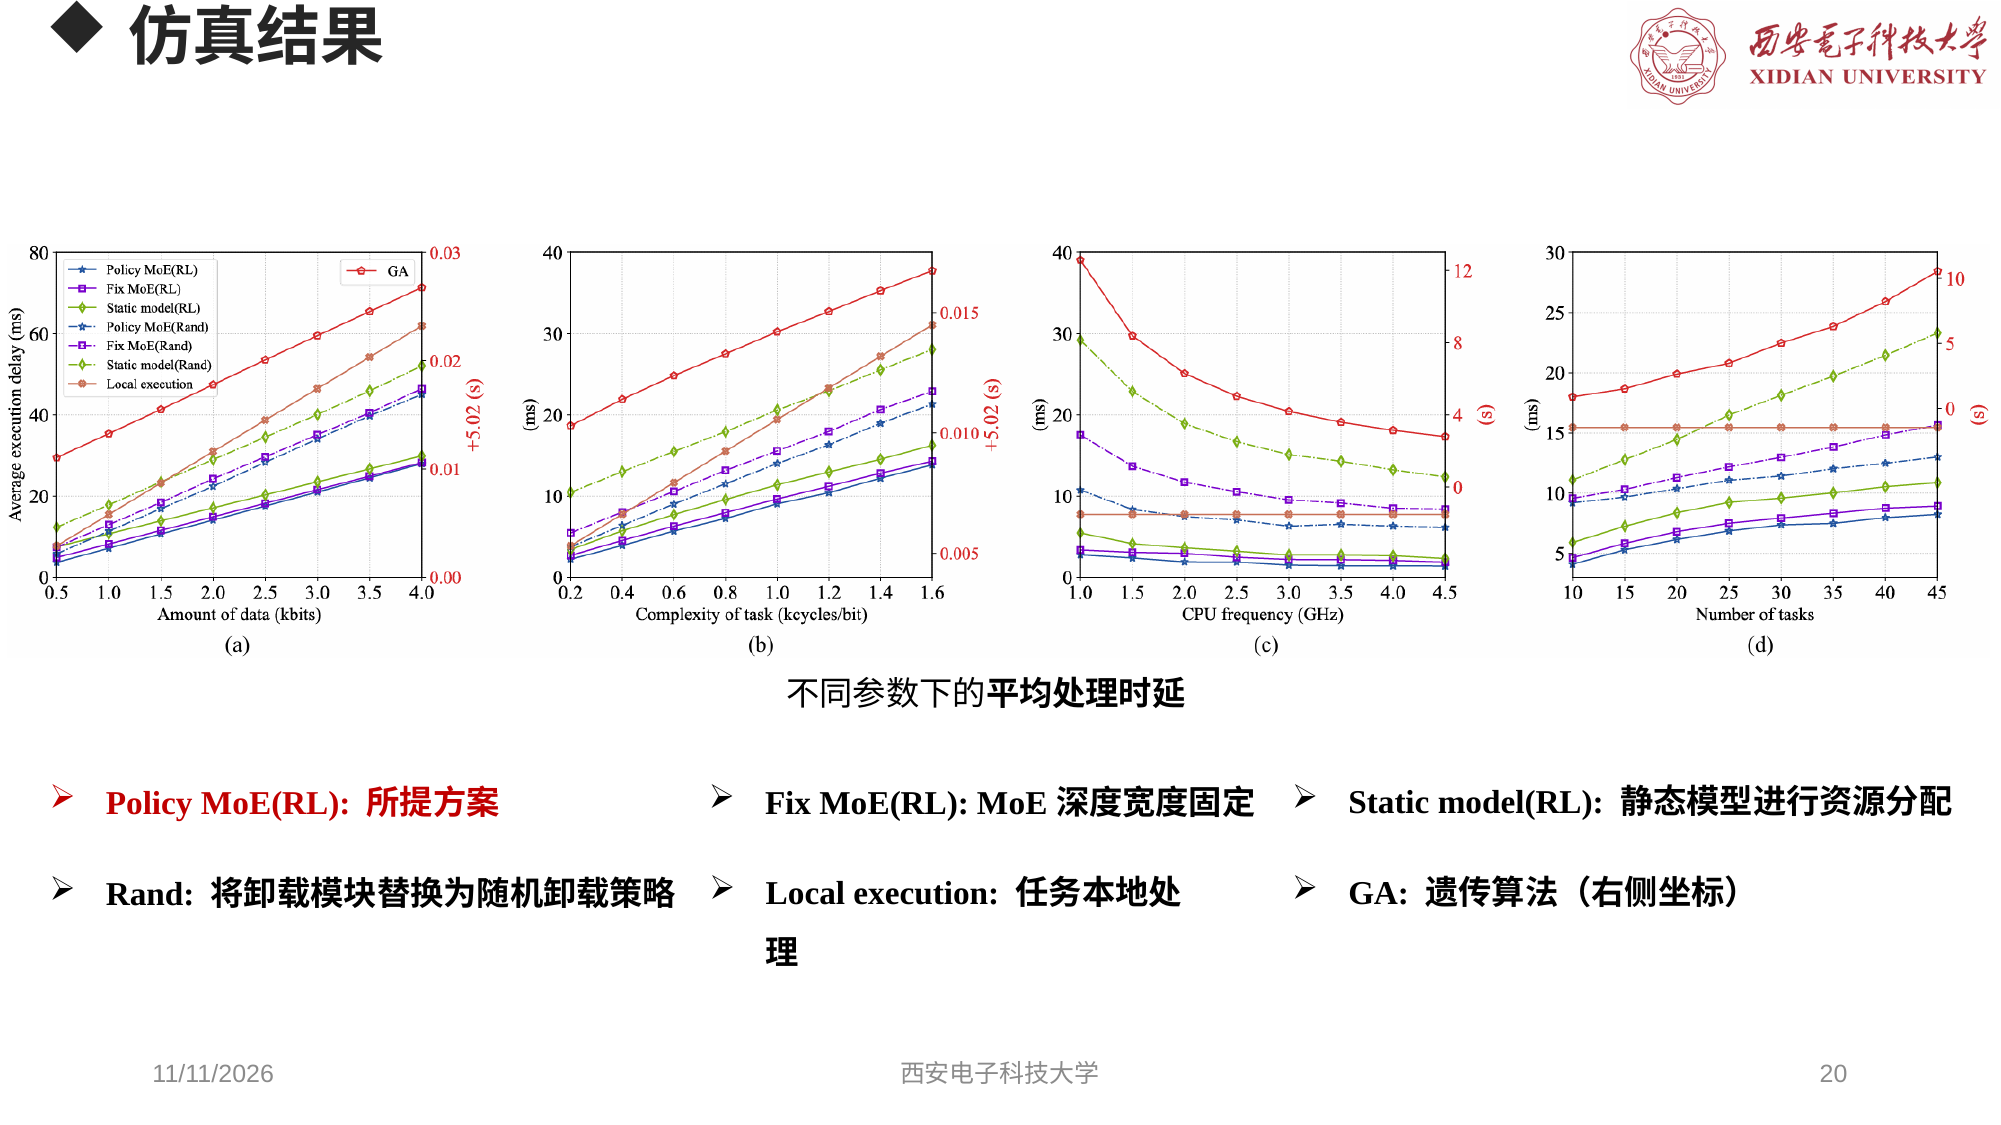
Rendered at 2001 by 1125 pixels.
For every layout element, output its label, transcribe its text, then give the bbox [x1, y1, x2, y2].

picture [1627, 1, 2000, 109]
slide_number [137, 1042, 588, 1103]
text_box 不同参数下的平均处理时延 [696, 661, 1488, 720]
text_box GA: 遗传算法（右侧坐标） [1202, 844, 1811, 919]
text_box Policy MoE(RL): 所提方案 [0, 753, 530, 829]
slide_number 20 [1412, 1042, 1863, 1103]
text_box Static model(RL): 静态模型进行资源分配 [1202, 753, 1994, 828]
text_box Local execution: 任务本地处理 [619, 844, 1228, 979]
text_box Rand: 将卸载模块替换为随机卸载策略 [0, 844, 619, 920]
footer 西安电子科技大学 [662, 1042, 1338, 1103]
picture [3, 242, 1997, 661]
text_box Fix MoE(RL): MoE深度宽度固定 [619, 753, 1282, 829]
title 仿真结果 [30, 0, 1756, 82]
